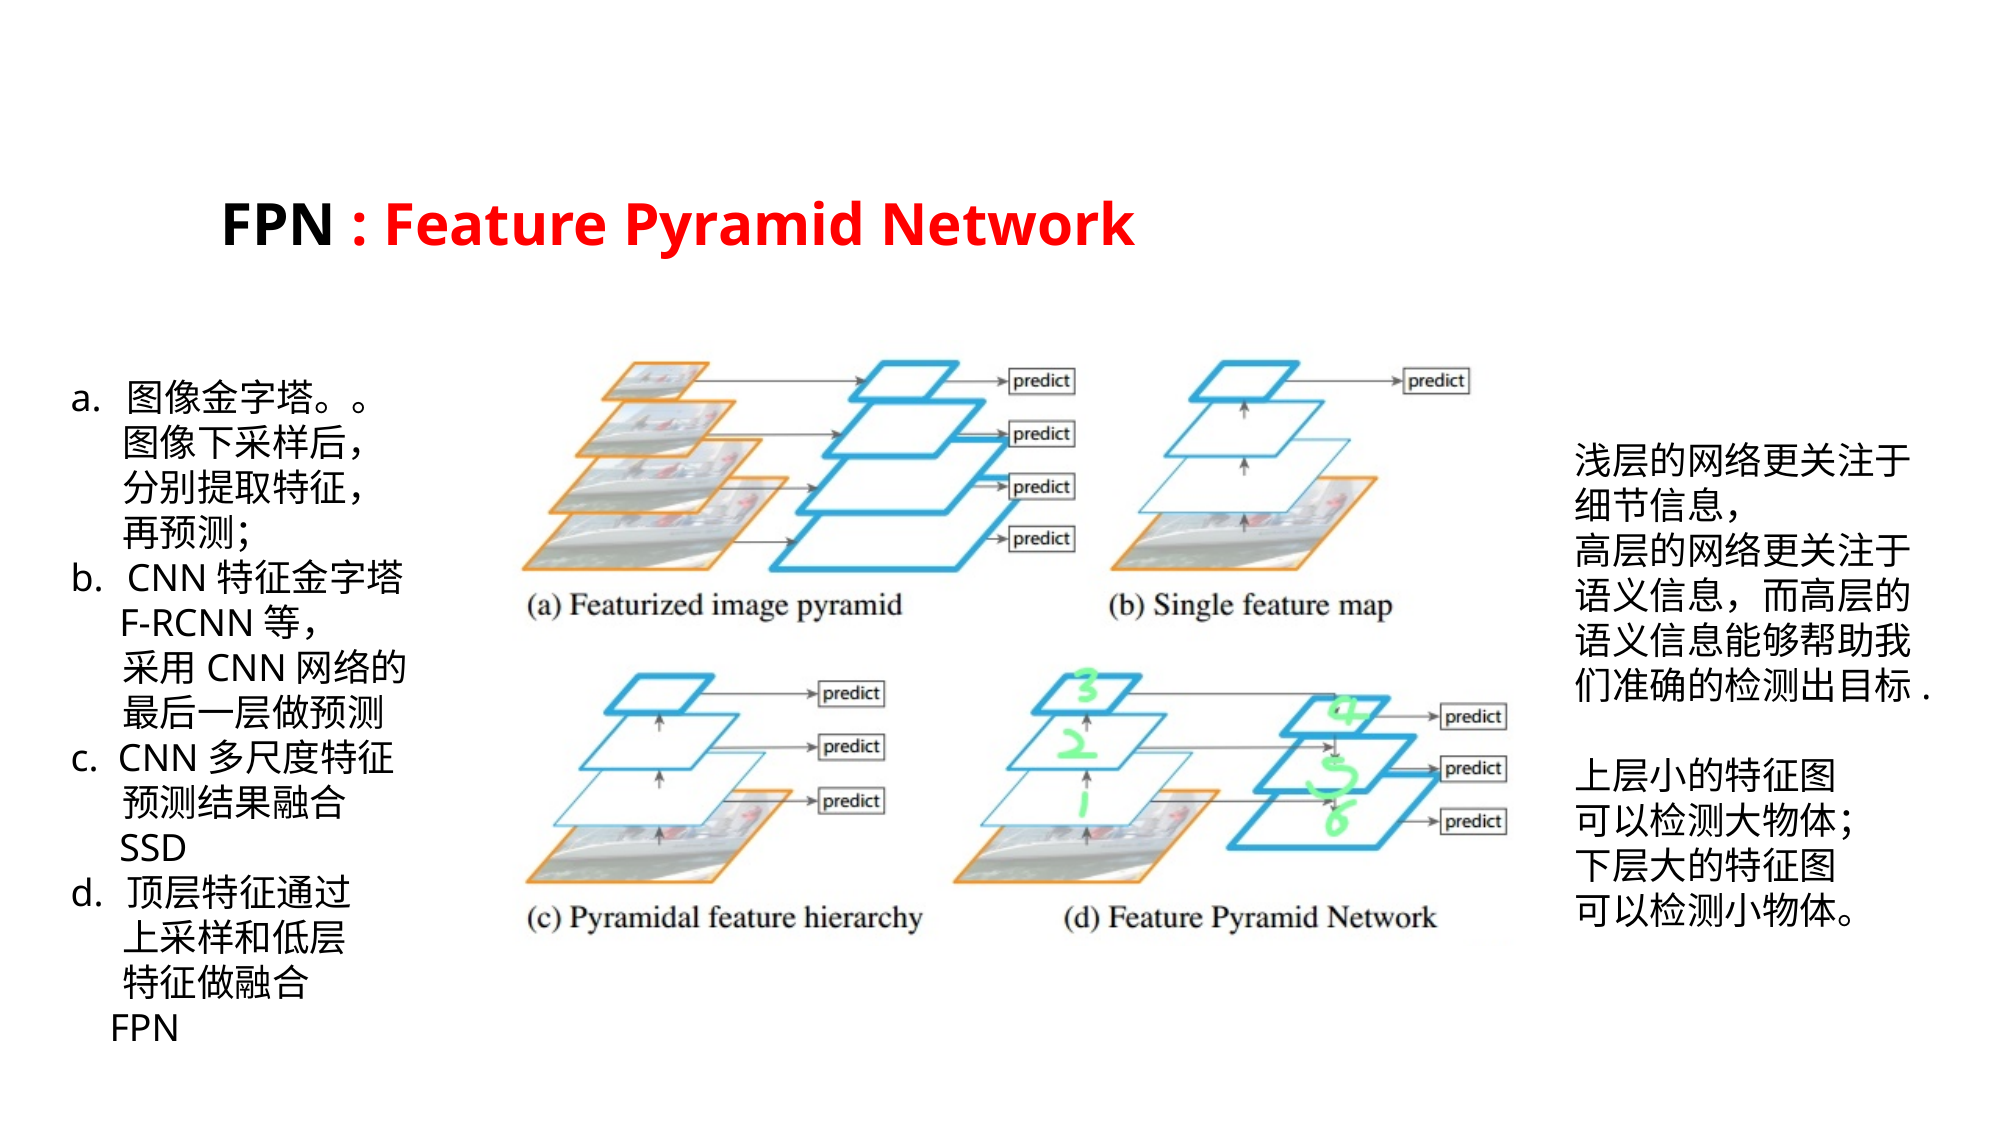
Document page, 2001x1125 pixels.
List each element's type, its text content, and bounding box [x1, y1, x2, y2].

picture [488, 340, 1545, 946]
text_box 图像金字塔。。 图像下采样后， 分别提取特征， 再预测； CNN特征金字塔 F-RCNN等， 采用CNN网络的 最后一层做预测 c. CNN多尺度特征 预测结果融合 SSD 顶层特征通过 上采样和低层 特征做融合 FPN [55, 367, 510, 1057]
text_box 浅层的网络更关注于细节信息， 高层的网络更关注于语义信息，而高层的语义信息能够帮助我们准确的检测出目标. 上层小的特征图 可以检测大物体； 下层大的特征图 可以检测小物体。 [1560, 430, 1944, 940]
text_box FPN : Feature Pyramid Network [205, 179, 1167, 265]
